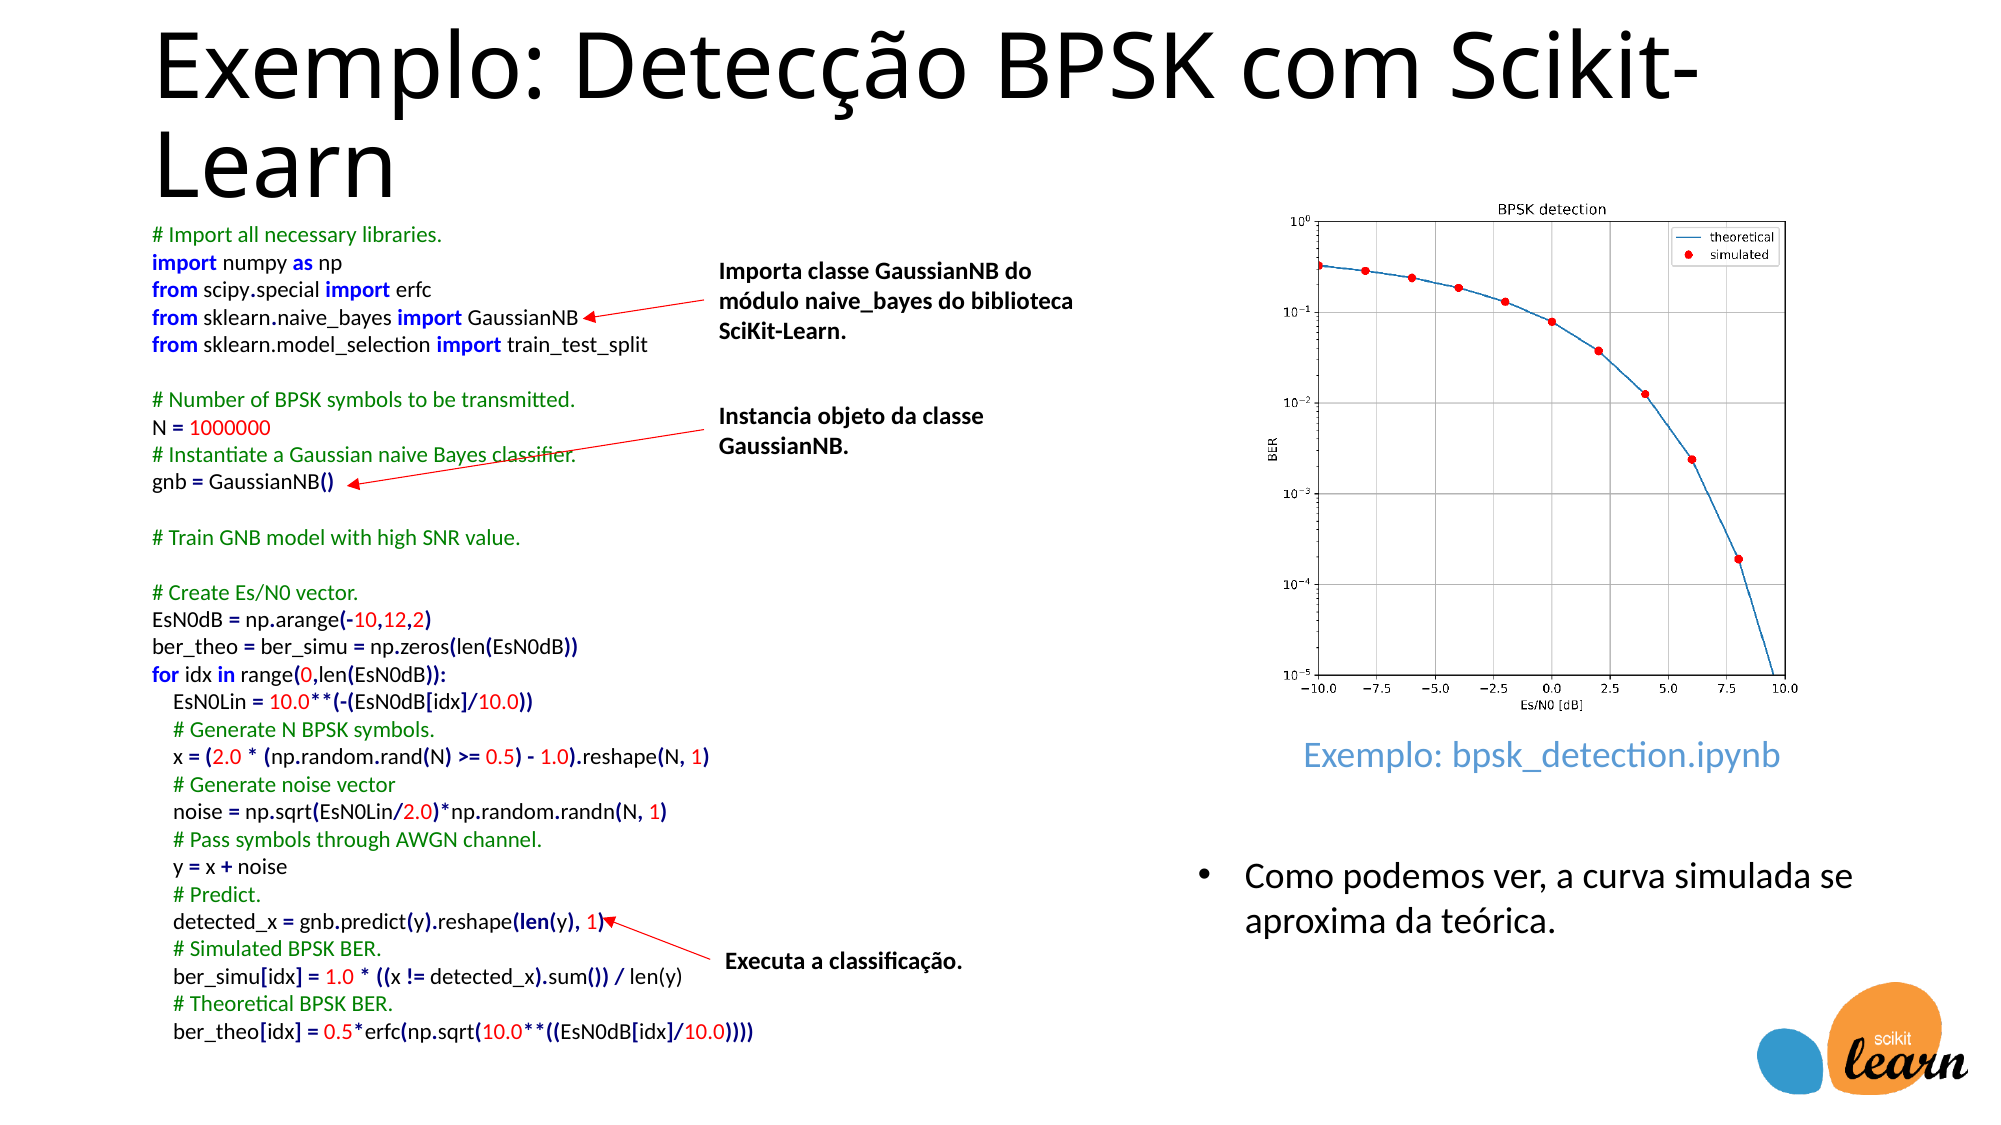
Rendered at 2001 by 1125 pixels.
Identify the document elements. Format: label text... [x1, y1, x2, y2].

text_box Como podemos ver, a curva simulada se aproxima da teórica. [1183, 843, 2000, 949]
text_box Exemplo: bpsk_detection.ipynb [1288, 722, 1797, 783]
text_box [582, 300, 704, 319]
text_box Instancia objeto da classe GaussianNB. [703, 392, 1103, 467]
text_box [346, 430, 704, 486]
picture [1265, 199, 1800, 715]
picture [1757, 982, 1968, 1096]
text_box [602, 917, 711, 960]
text_box Executa a classificação. [710, 937, 1026, 982]
text_box # Import all necessary libraries. import numpy as np from scipy.special import erfc from sklearn.naive_bayes import GaussianNB from sklearn.model_selection import train_test_split # Number of BPSK symbols to be transmitted. N = 1000000 # Instantiate a Gaussian naive Bayes classifier. gnb = GaussianNB() # Train GNB model with high SNR value. # Create Es/N0 vector. EsN0dB = np.arange(-10,12,2) ber_theo = ber_simu = np.zeros(len(EsN0dB)) for idx in range(0,len(EsN0dB)): EsN0Lin = 10.0**(-(EsN0dB[idx]/10.0)) # Generate N BPSK symbols. x = (2.0 * (np.random.rand(N) >= 0.5) - 1.0).reshape(N, 1) # Generate noise vector noise = np.sqrt(EsN0Lin/2.0)*np.random.randn(N, 1) # Pass symbols through AWGN channel. y = x + noise # Predict. detected_x = gnb.predict(y).reshape(len(y), 1) # Simulated BPSK BER. ber_simu[idx] = 1.0 * ((x != detected_x).sum()) / len(y) # Theoretical BPSK BER. ber_theo[idx] = 0.5*erfc(np.sqrt(10.0**((EsN0dB[idx]/10.0)))) [137, 212, 868, 1052]
text_box Importa classe GaussianNB do módulo naive_bayes do biblioteca SciKit-Learn. [703, 247, 1103, 353]
title Exemplo: Detecção BPSK com Scikit-Learn [137, 9, 1863, 228]
